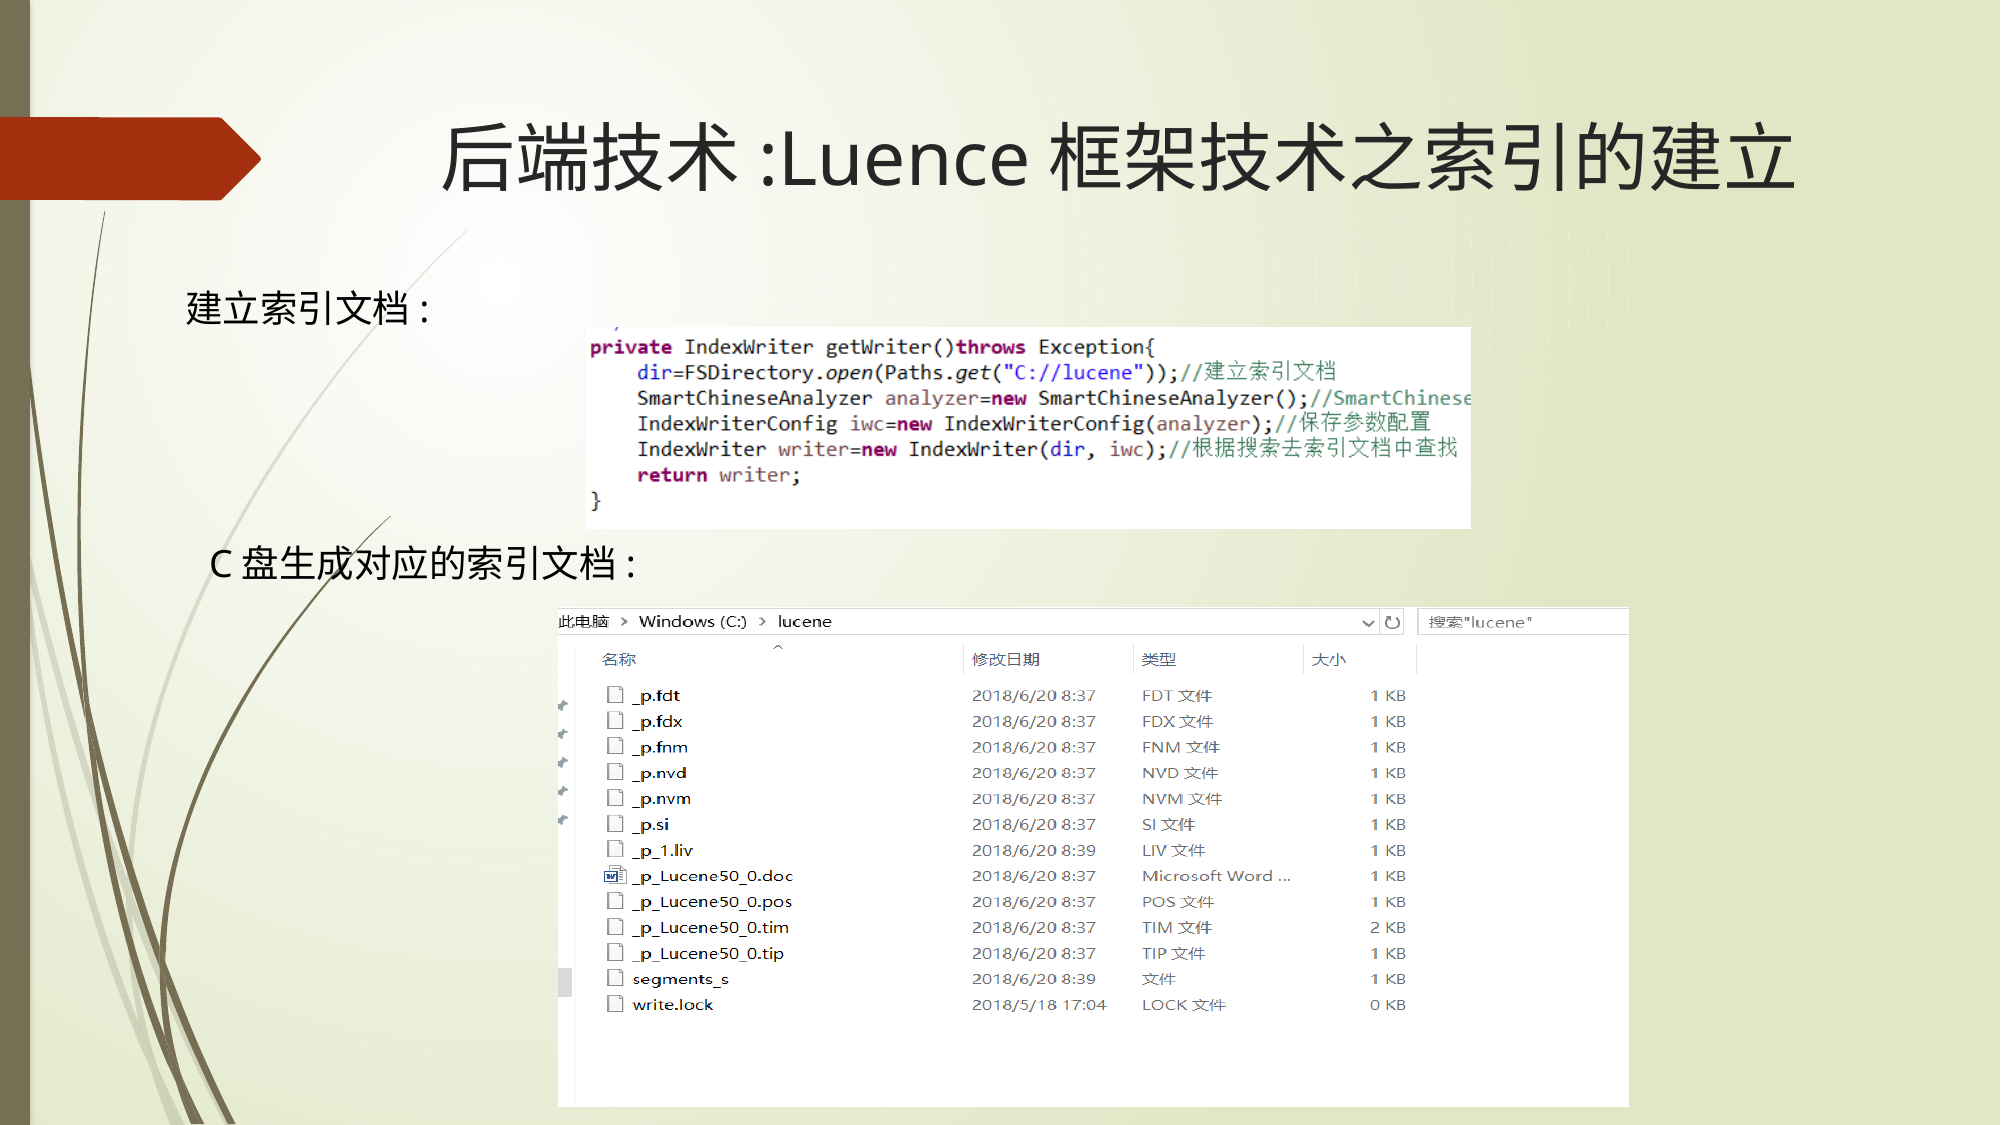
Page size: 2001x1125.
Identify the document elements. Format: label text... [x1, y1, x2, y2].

picture [558, 607, 1629, 1108]
text_box C盘生成对应的索引文档: [194, 532, 651, 592]
title 后端技术:Luence框架技术之索引的建立 [425, 102, 1888, 313]
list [585, 327, 1472, 529]
text_box 建立索引文档: [170, 277, 445, 337]
